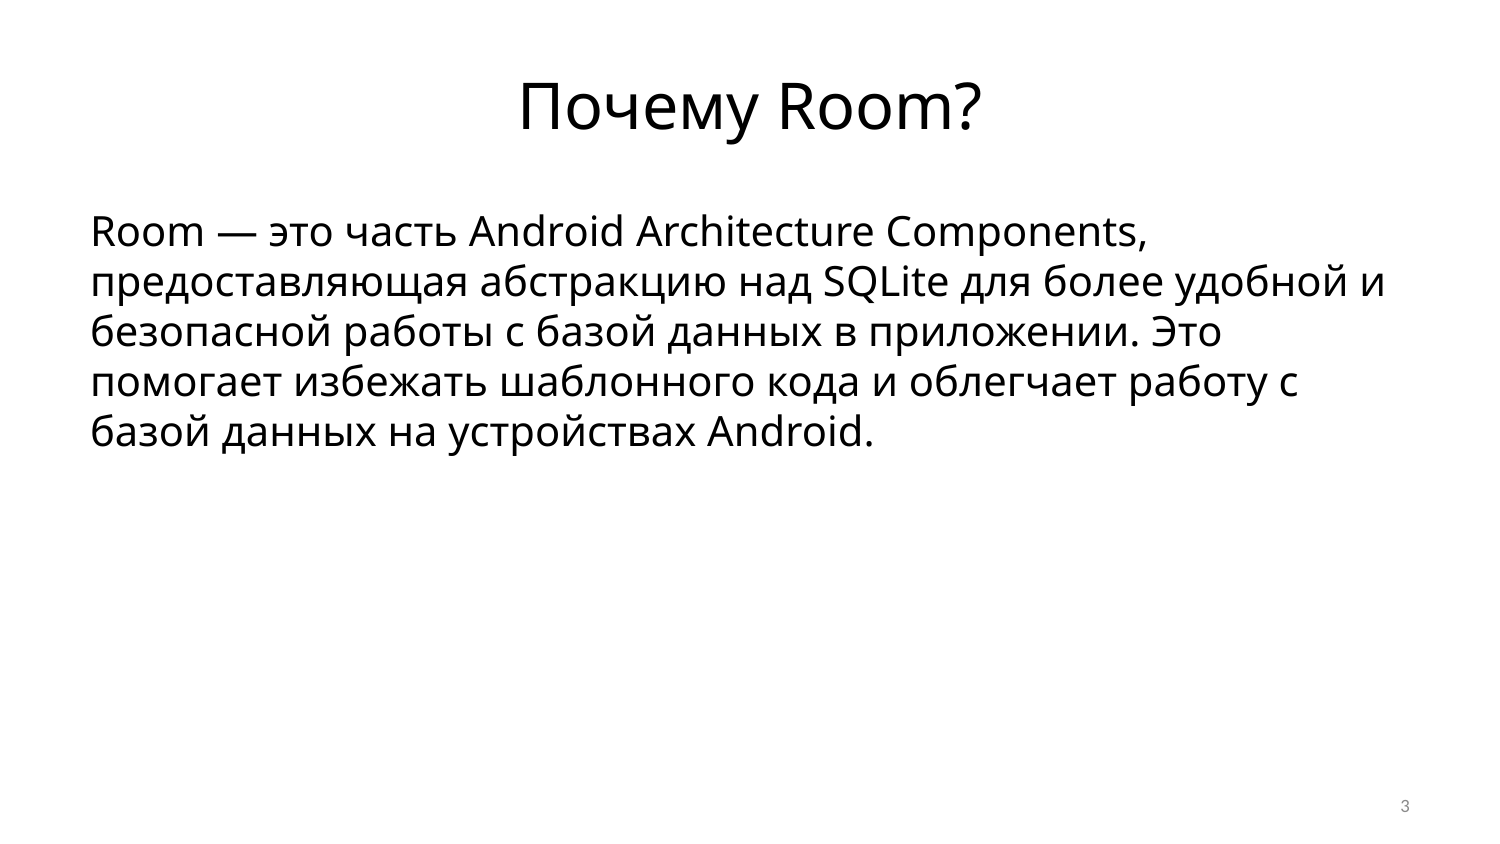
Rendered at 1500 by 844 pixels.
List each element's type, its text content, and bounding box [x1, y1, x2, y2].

title Почему Room? [75, 33, 1425, 175]
slide_number 3 [1074, 782, 1425, 827]
list Room — это часть Android Architecture Components, предоставляющая абстракцию над SQLite для более удобной и безопасной работы с базой данных в приложении. Это помогает избежать шаблонного кода и облегчает работу с базой данных на устройствах Android. [75, 196, 1425, 754]
